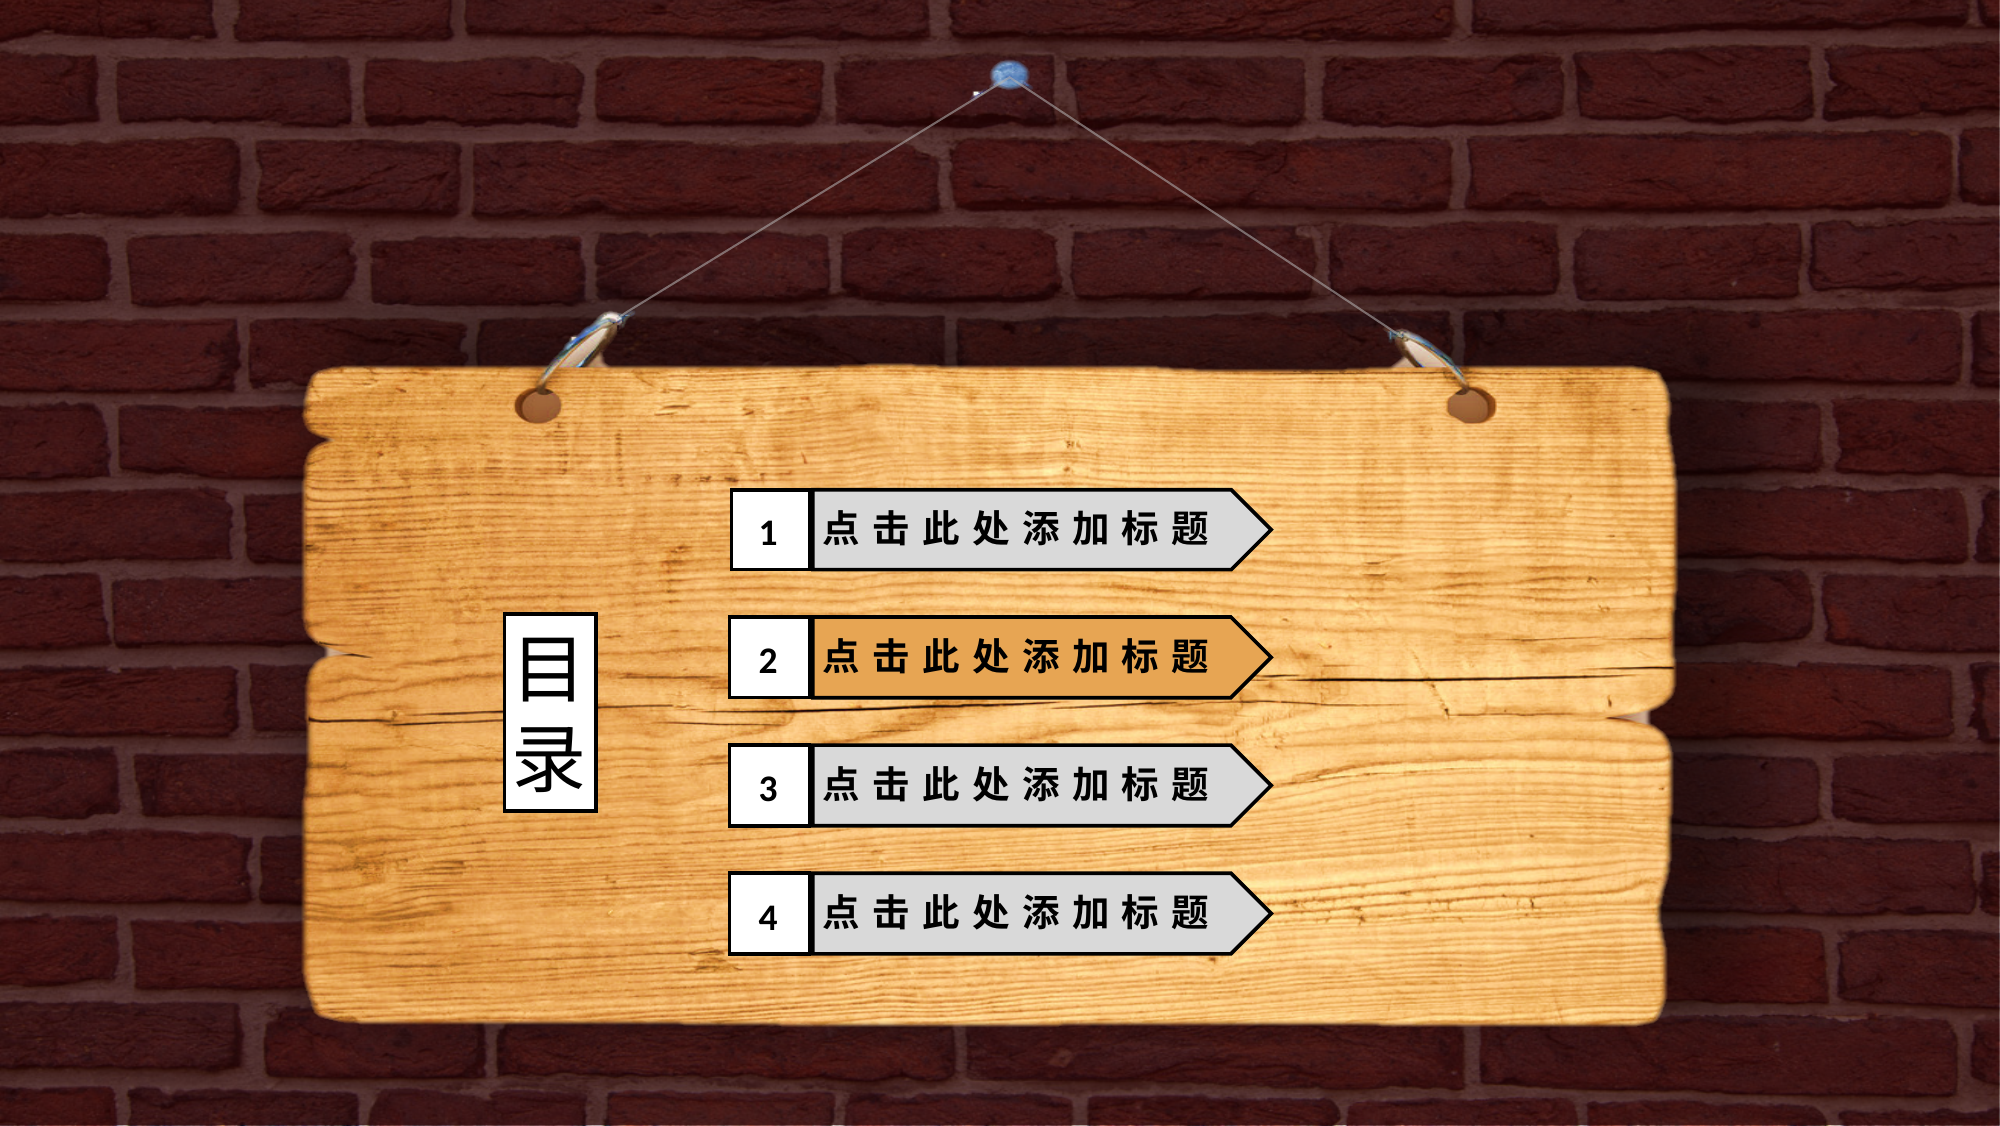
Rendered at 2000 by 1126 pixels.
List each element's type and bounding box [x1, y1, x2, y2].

text_box [497, 613, 617, 811]
text_box [731, 489, 1272, 570]
text_box [729, 873, 1272, 954]
text_box [729, 745, 1272, 826]
text_box [729, 616, 1272, 698]
picture [0, 0, 2000, 1126]
text_box [217, 7, 1783, 1118]
